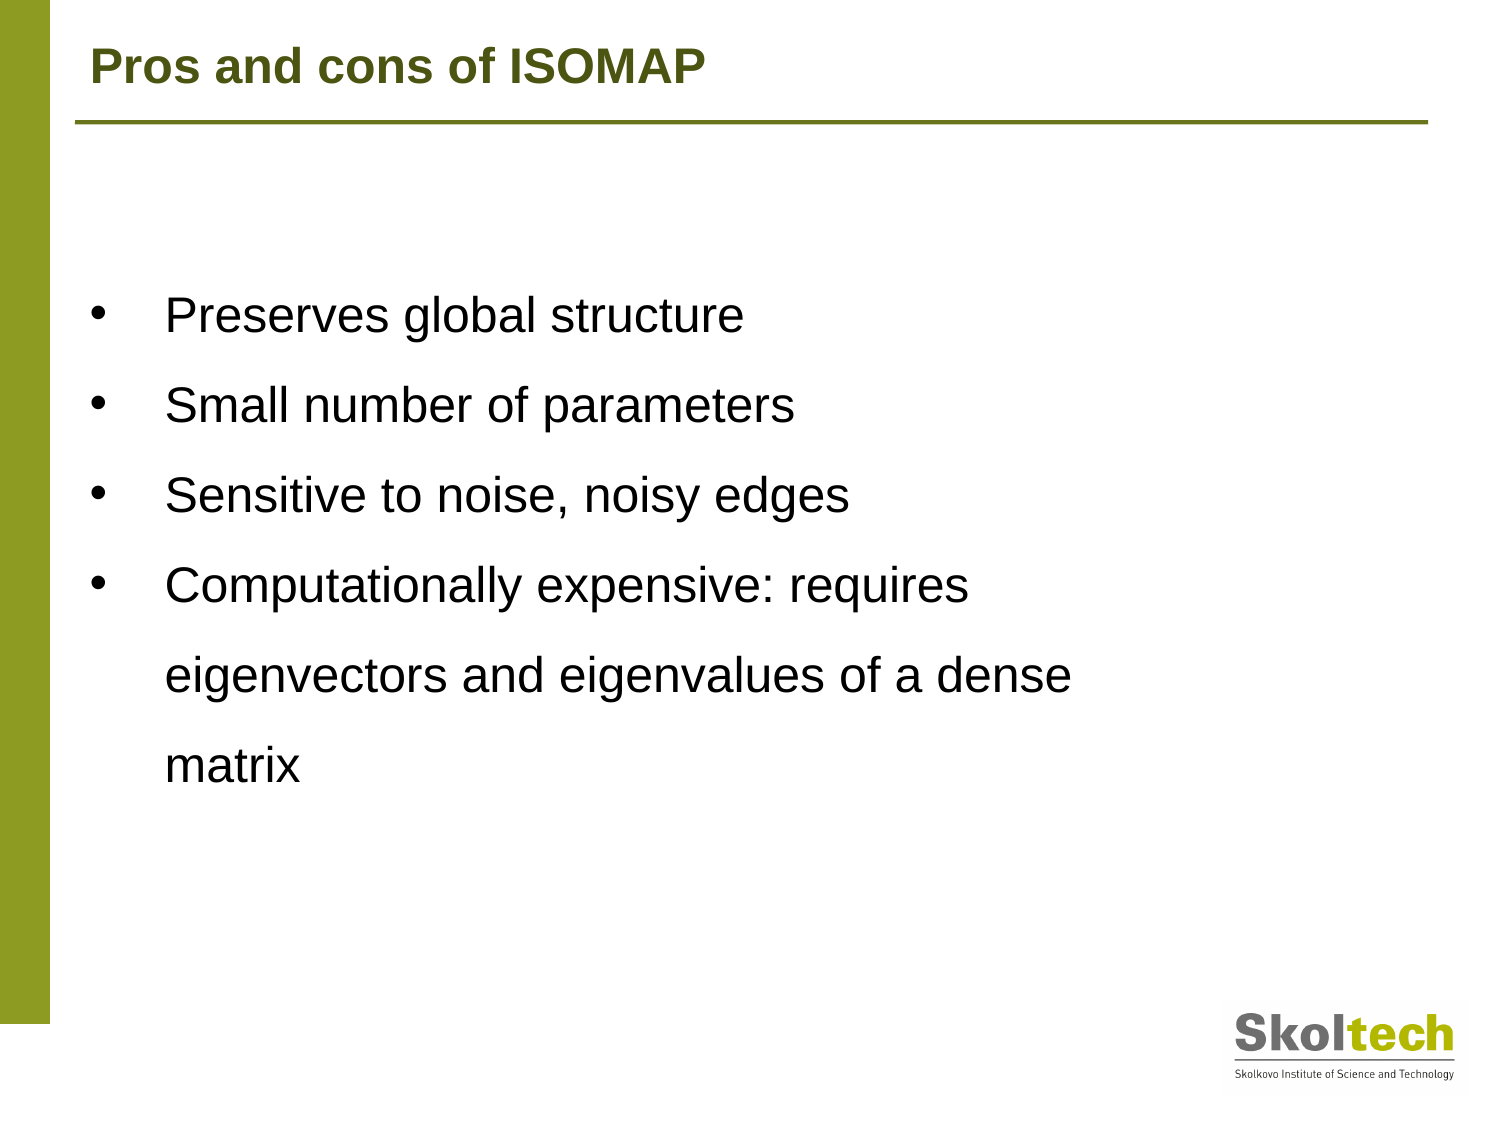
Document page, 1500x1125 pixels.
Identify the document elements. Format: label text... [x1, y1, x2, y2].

text_box Pros and cons of ISOMAP [74, 5, 1425, 122]
picture [1222, 998, 1470, 1096]
text_box Preserves global structure Small number of parameters Sensitive to noise, noisy edges Computationally expensive: requires eigenvectors and eigenvalues of a dense matrix [74, 245, 1117, 800]
